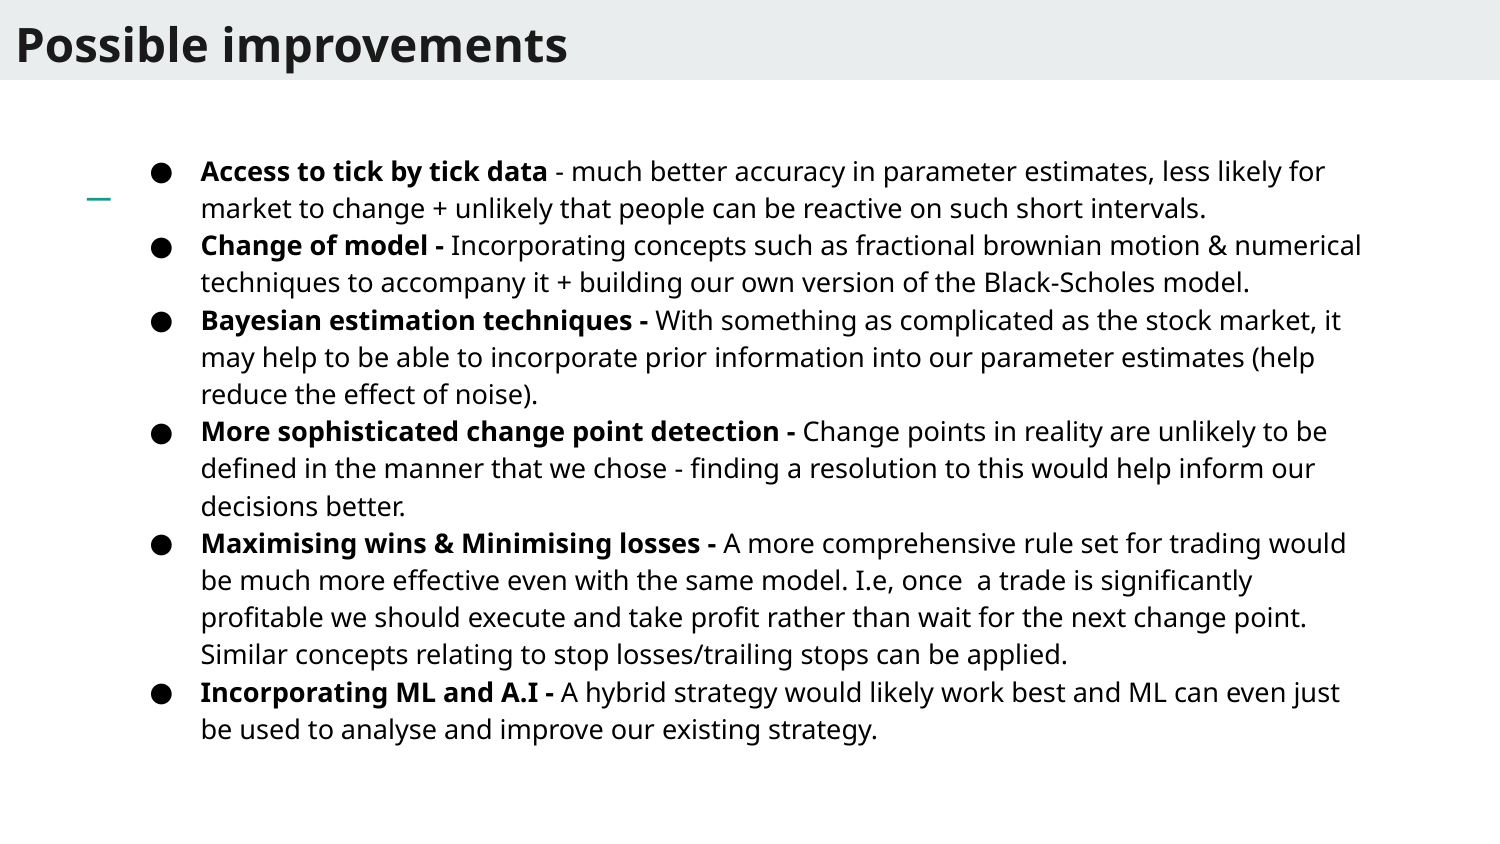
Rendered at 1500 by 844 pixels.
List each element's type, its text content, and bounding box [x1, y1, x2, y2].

list Access to tick by tick data - much better accuracy in parameter estimates, less likely for market to change + unlikely that people can be reactive on such short intervals. Change of model - Incorporating concepts such as fractional brownian motion & numerical techniques to accompany it + building our own version of the Black-Scholes model. Bayesian estimation techniques - With something as complicated as the stock market, it may help to be able to incorporate prior information into our parameter estimates (help reduce the effect of noise). More sophisticated change point detection - Change points in reality are unlikely to be defined in the manner that we chose - finding a resolution to this would help inform our decisions better. Maximising wins & Minimising losses - A more comprehensive rule set for trading would be much more effective even with the same model. I.e, once a trade is significantly profitable we should execute and take profit rather than wait for the next change point. Similar concepts relating to stop losses/trailing stops can be applied. Incorporating ML and A.I - A hybrid strategy would likely work best and ML can even just be used to analyse and improve our existing strategy. [110, 134, 1381, 814]
title Possible improvements [0, 0, 1262, 88]
